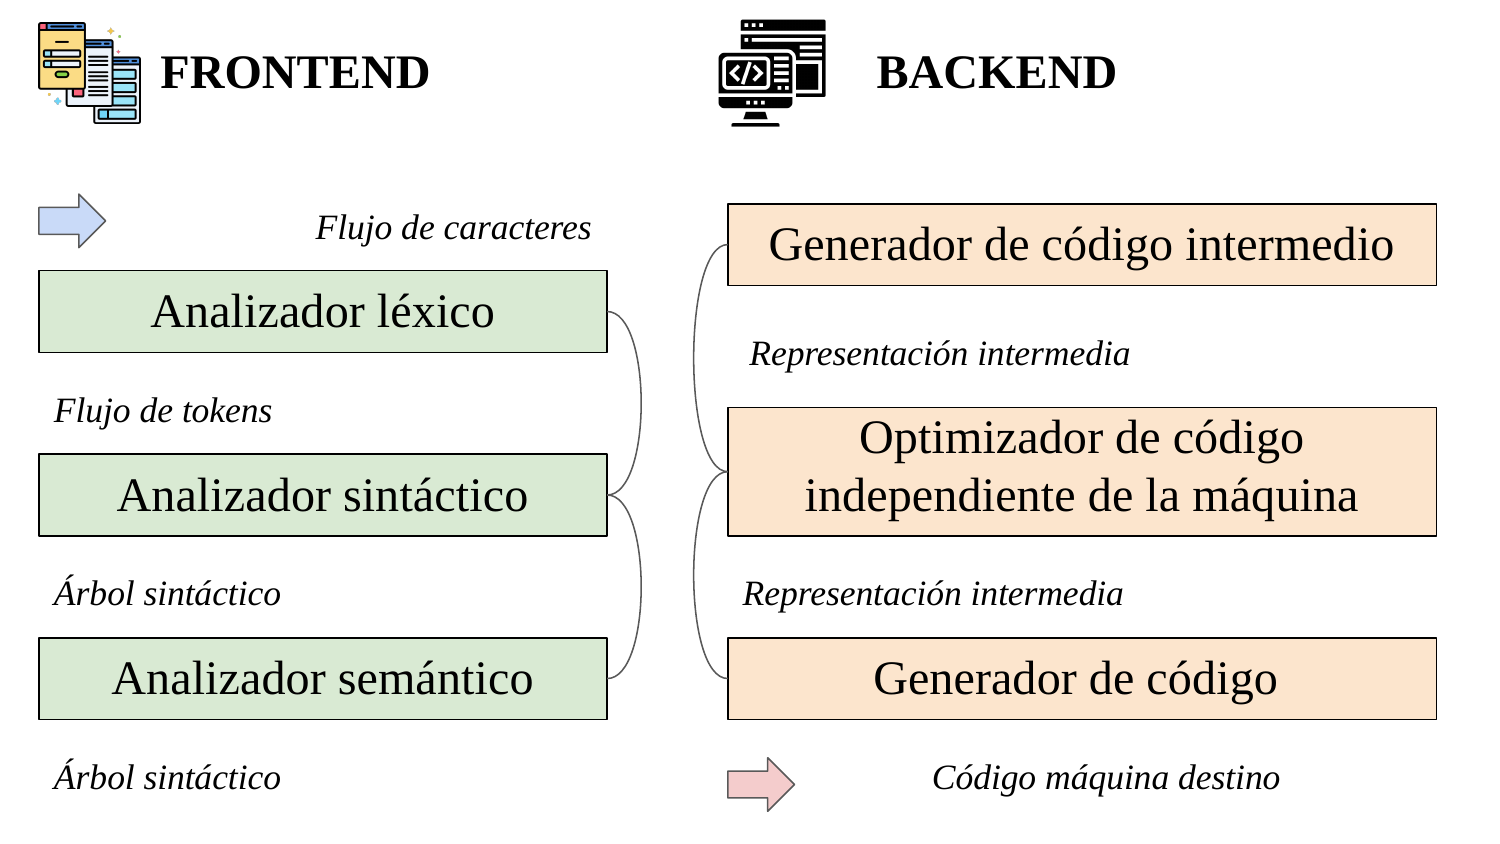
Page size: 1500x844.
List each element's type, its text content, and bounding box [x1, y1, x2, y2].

title Árbol sintáctico [38, 545, 602, 628]
title Optimizador de código independiente de la máquina [733, 407, 1437, 536]
title FRONTEND [145, 31, 459, 114]
title Representación intermedia [734, 305, 1303, 388]
title Analizador léxico [38, 270, 608, 353]
text_box [727, 757, 795, 812]
picture [38, 21, 141, 124]
title Analizador sintáctico [38, 454, 602, 536]
title Generador de código [727, 637, 1437, 720]
title Código máquina destino [727, 729, 1296, 812]
title BACKEND [861, 31, 1176, 114]
title Representación intermedia [733, 545, 1296, 628]
title Flujo de tokens [38, 362, 602, 445]
title Flujo de caracteres [38, 180, 608, 262]
text_box [38, 194, 106, 248]
title Generador de código intermedio [727, 203, 1437, 286]
title Árbol sintáctico [38, 729, 608, 812]
picture [713, 13, 831, 132]
title Analizador semántico [38, 637, 608, 720]
